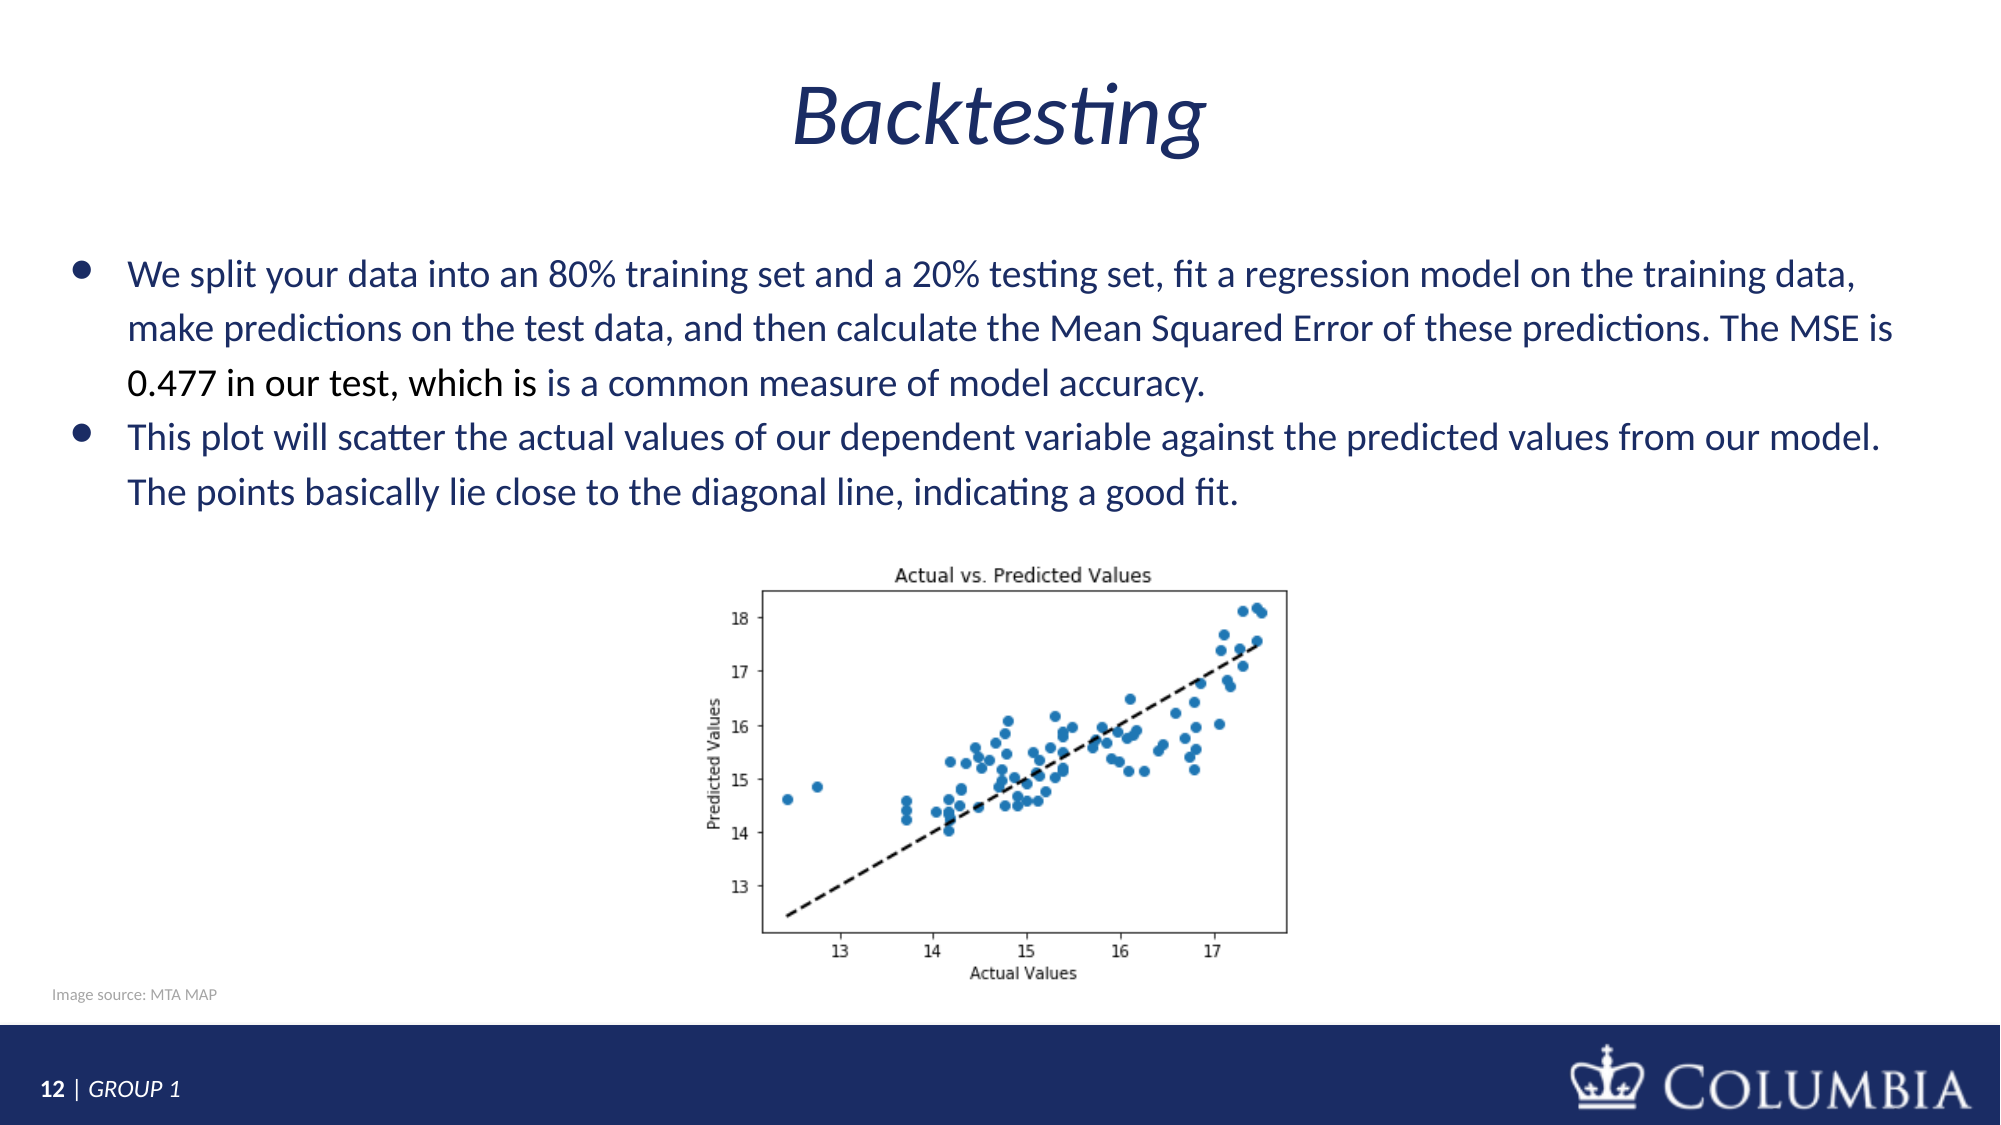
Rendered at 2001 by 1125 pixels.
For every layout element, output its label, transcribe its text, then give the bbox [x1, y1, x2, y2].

text_box Backtesting [0, 48, 2000, 171]
text_box We split your data into an 80% training set and a 20% testing set, fit a regression model on the training data, make predictions on the test data, and then calculate the Mean Squared Error of these predictions. The MSE is 0.477 in our test, which is is a common measure of model accuracy. This plot will scatter the actual values of our dependent variable against the predicted values from our model. The points basically lie close to the diagonal line, indicating a good fit. [37, 195, 1963, 521]
picture [1552, 1042, 1976, 1113]
text_box [0, 1025, 2000, 1125]
text_box ‹#› | GROUP 1 [24, 1042, 1138, 1103]
picture [698, 556, 1302, 992]
text_box Image source: MTA MAP [37, 976, 542, 1012]
